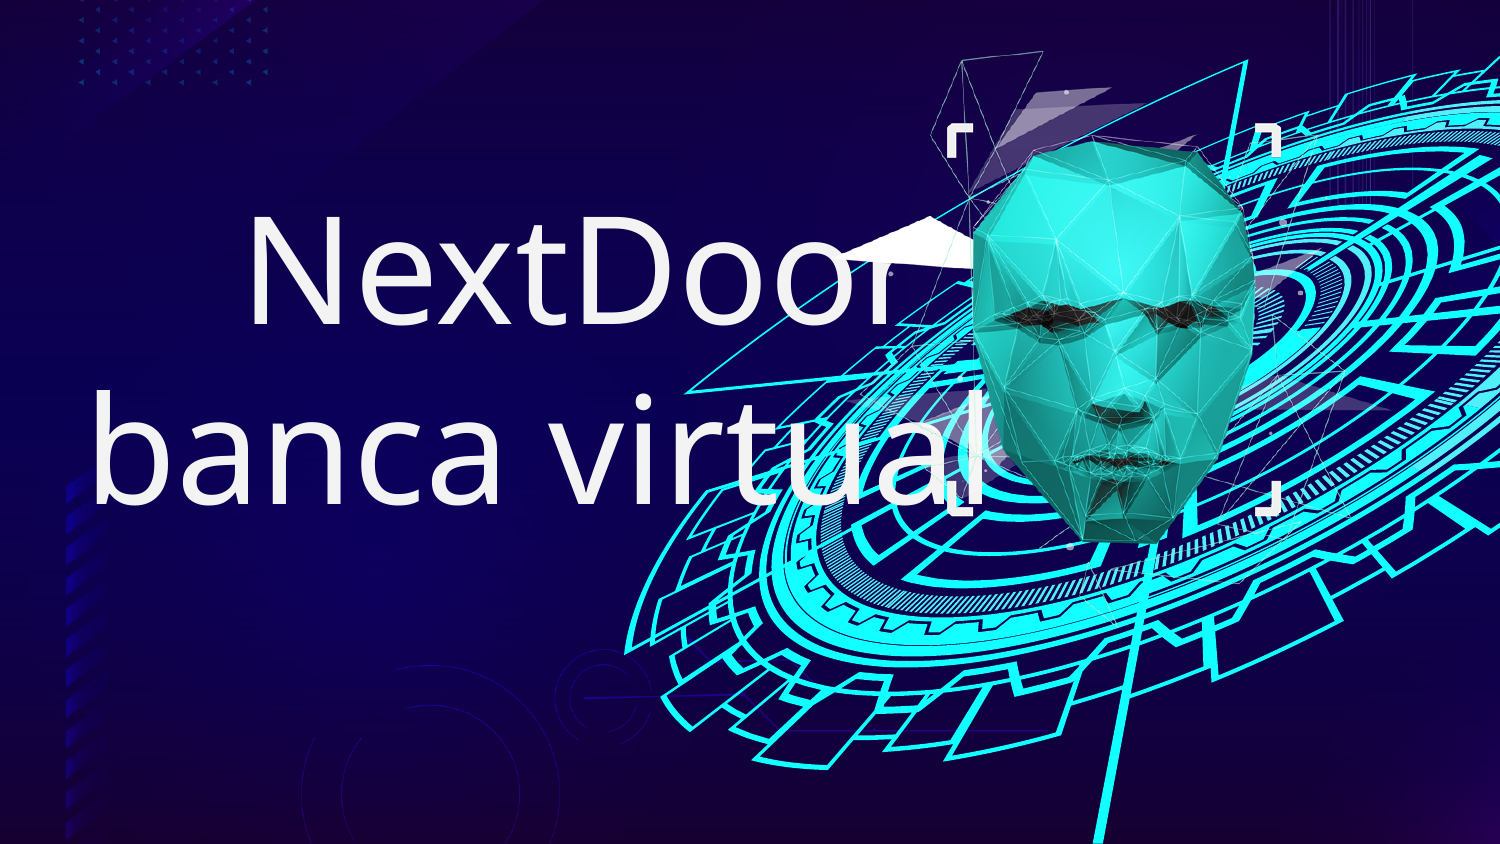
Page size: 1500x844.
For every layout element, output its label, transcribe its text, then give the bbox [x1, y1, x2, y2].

title NextDoor banca virtual [69, 152, 618, 550]
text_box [623, 55, 1500, 844]
picture [0, 0, 1500, 844]
